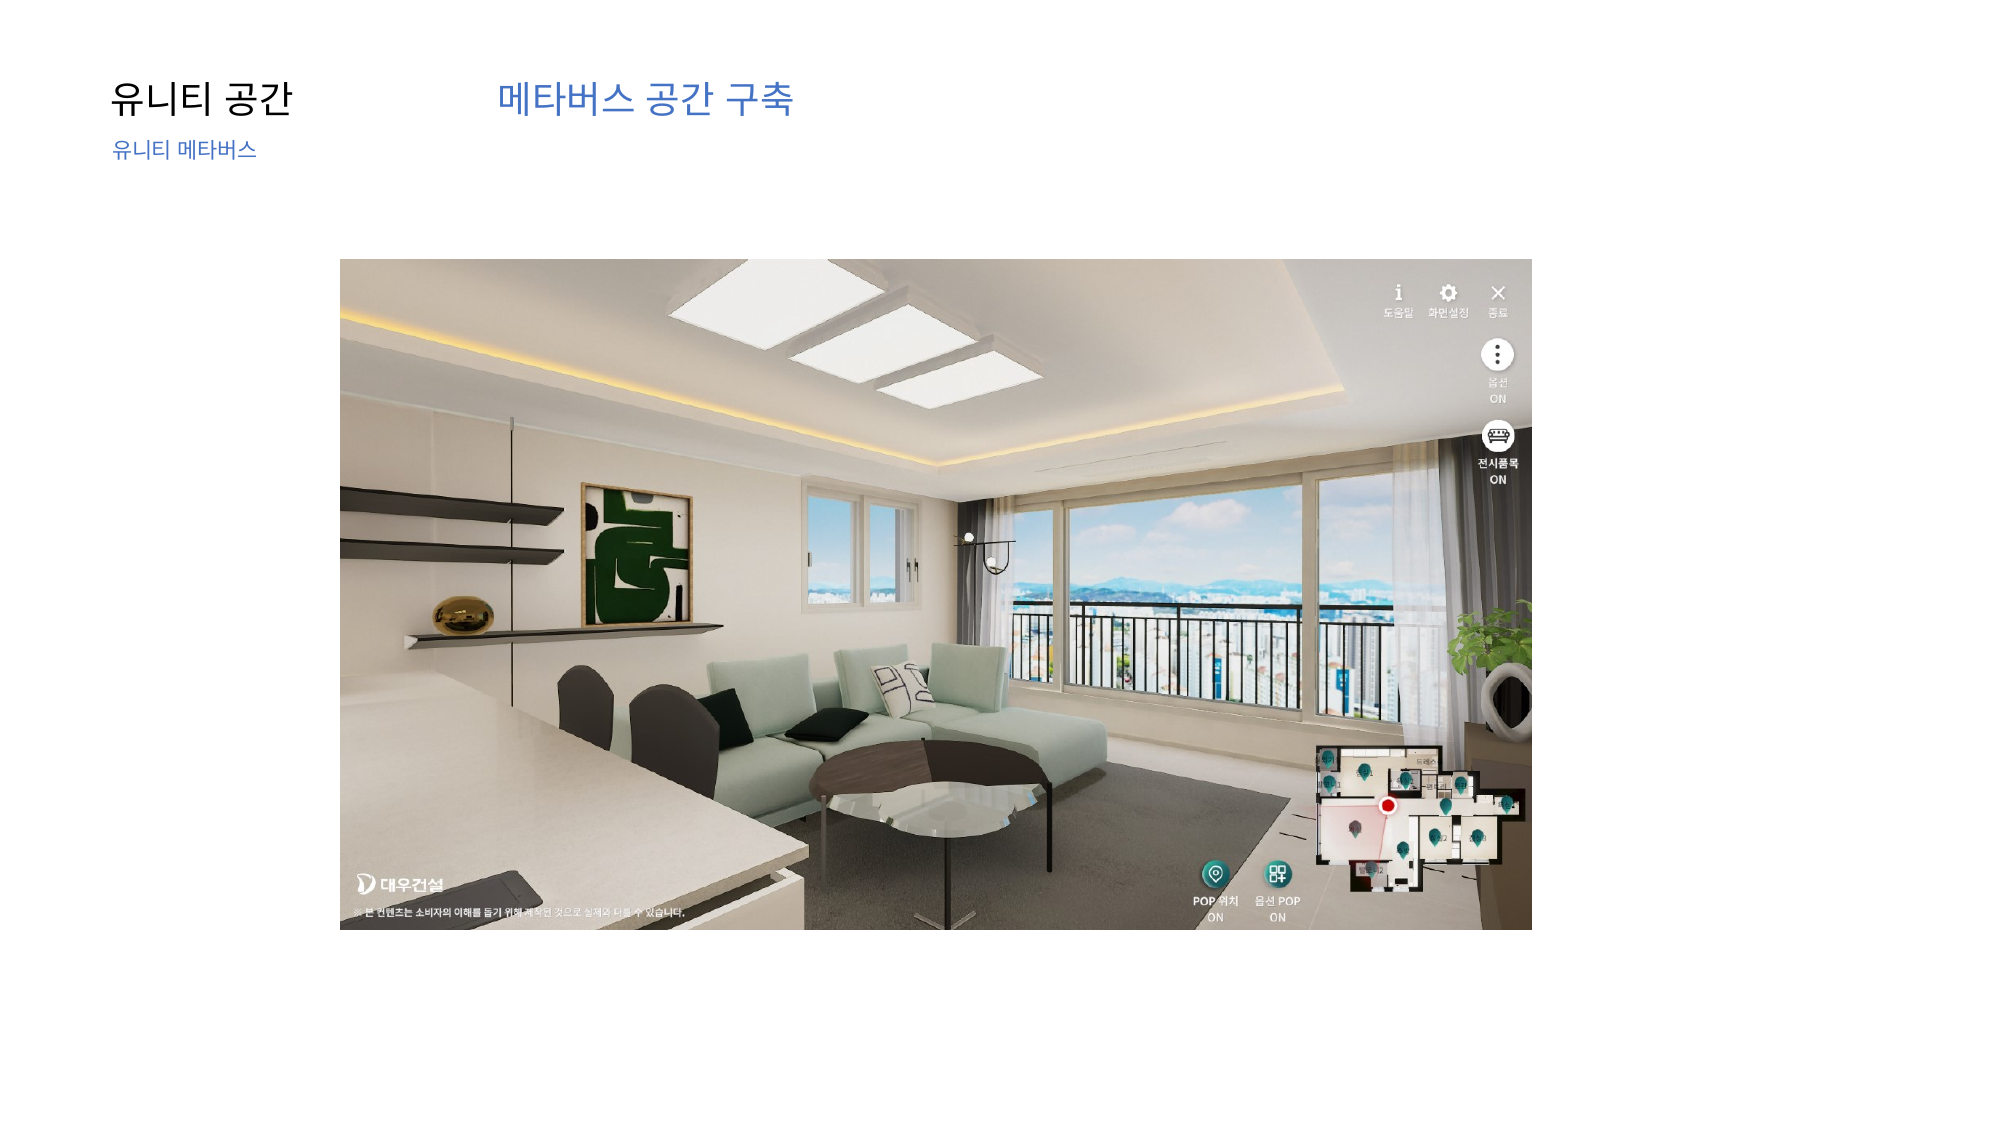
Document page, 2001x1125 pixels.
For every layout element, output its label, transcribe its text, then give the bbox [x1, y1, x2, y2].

text_box 유니티 공간 [96, 68, 413, 129]
picture [340, 259, 1532, 930]
text_box 유니티 메타버스 [97, 129, 306, 171]
text_box 메타버스 공간 구축 [482, 68, 810, 129]
